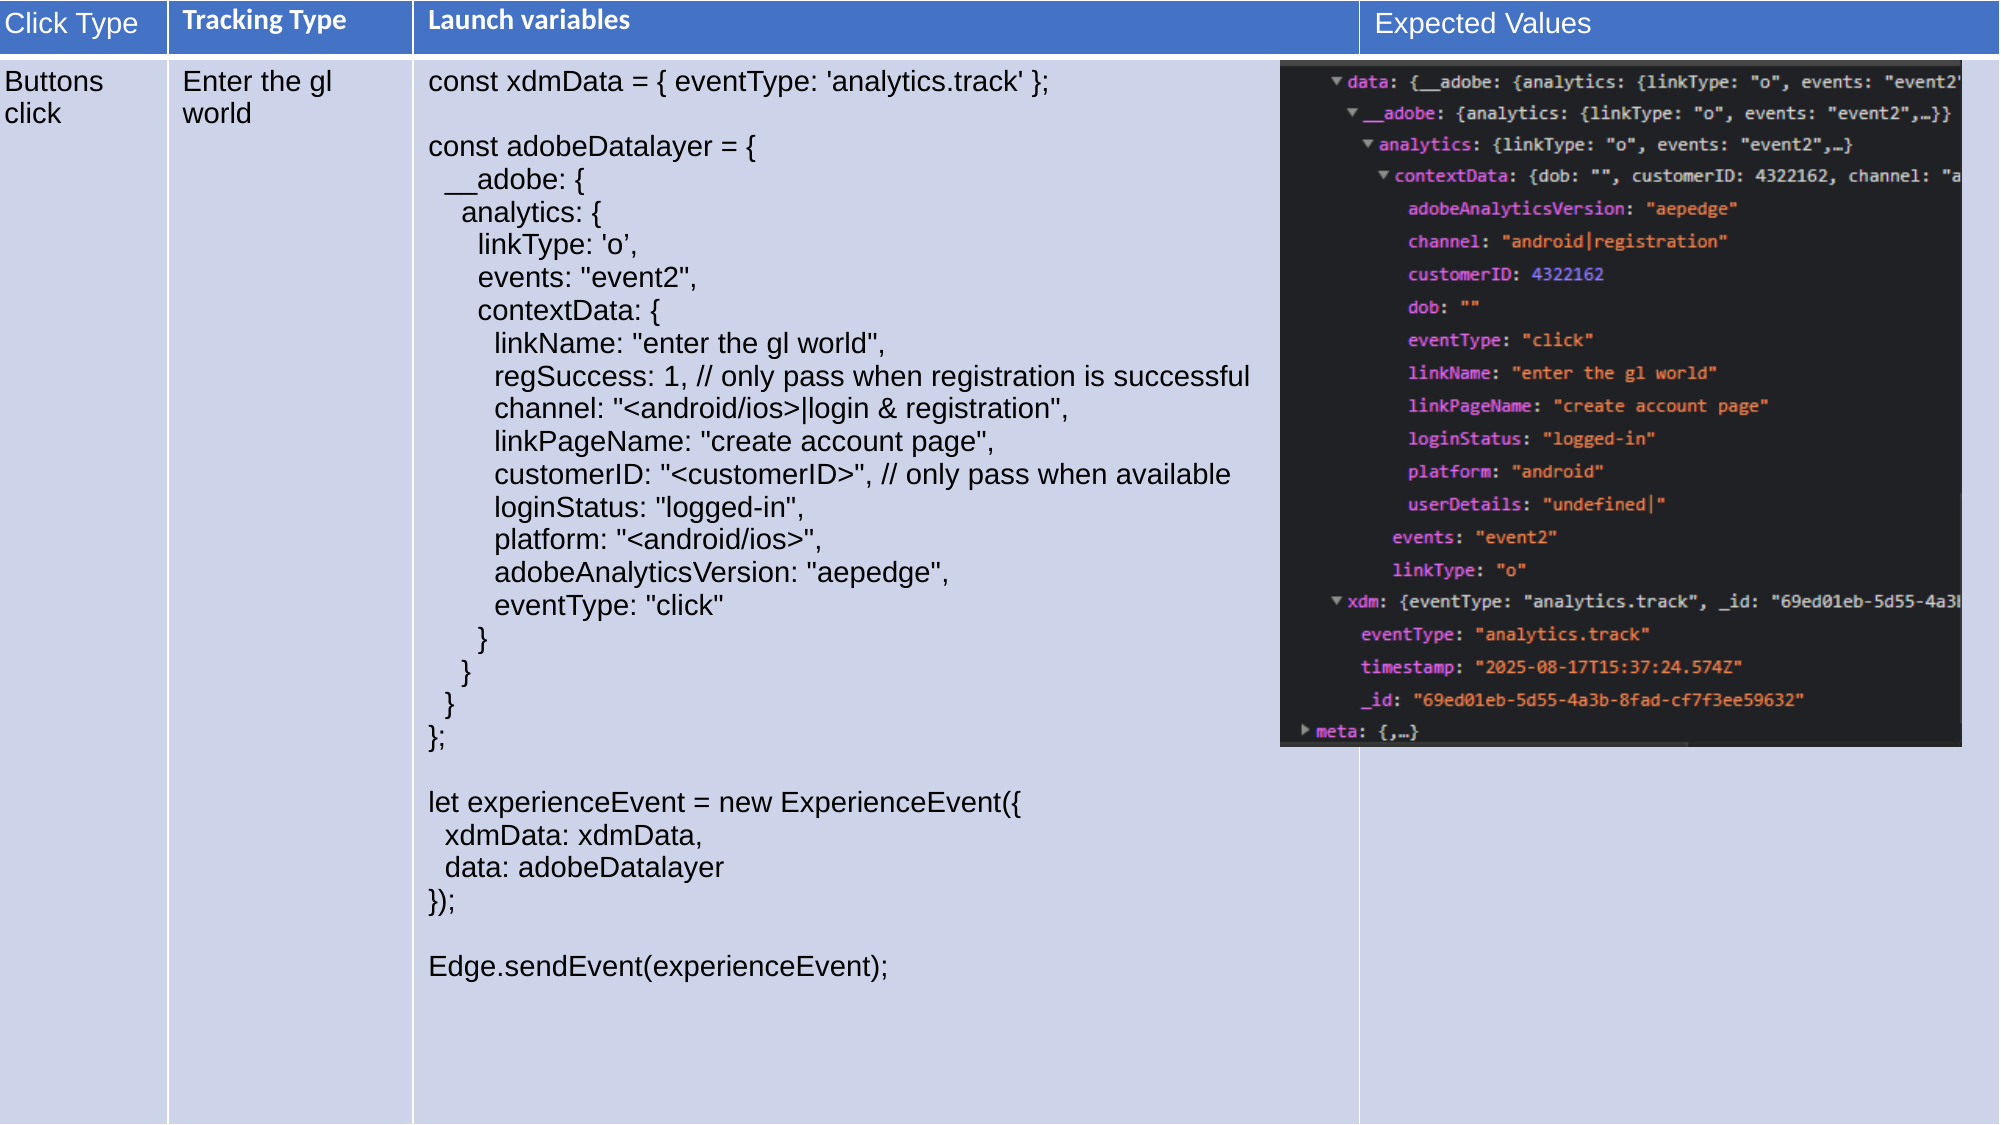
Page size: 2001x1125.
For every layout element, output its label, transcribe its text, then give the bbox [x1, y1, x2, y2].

table_header Tracking Type [169, 1, 412, 54]
table_header Expected Values [1360, 1, 1999, 54]
table_cell const xdmData = { eventType: 'analytics.track' }; const adobeDatalayer = { __adobe: { analytics: { linkType: 'o’, events: "event2", contextData: { linkName: "enter the gl world", regSuccess: 1, // only pass when registration is successful channel: "<android/ios>|login & registration", linkPageName: "create account page", customerID: "<customerID>", // only pass when available loginStatus: "logged-in", platform: "<android/ios>", adobeAnalyticsVersion: "aepedge", eventType: "click" } } } }; let experienceEvent = new ExperienceEvent({ xdmData: xdmData, data: adobeDatalayer }); Edge.sendEvent(experienceEvent); [414, 60, 1359, 1124]
table_header Launch variables [414, 1, 1359, 54]
table_cell Buttons click [0, 60, 167, 1124]
table_header Click Type [0, 1, 167, 54]
table_cell Enter the gl world [169, 60, 412, 1124]
table_cell [1360, 60, 1999, 1124]
picture [1280, 60, 1963, 747]
